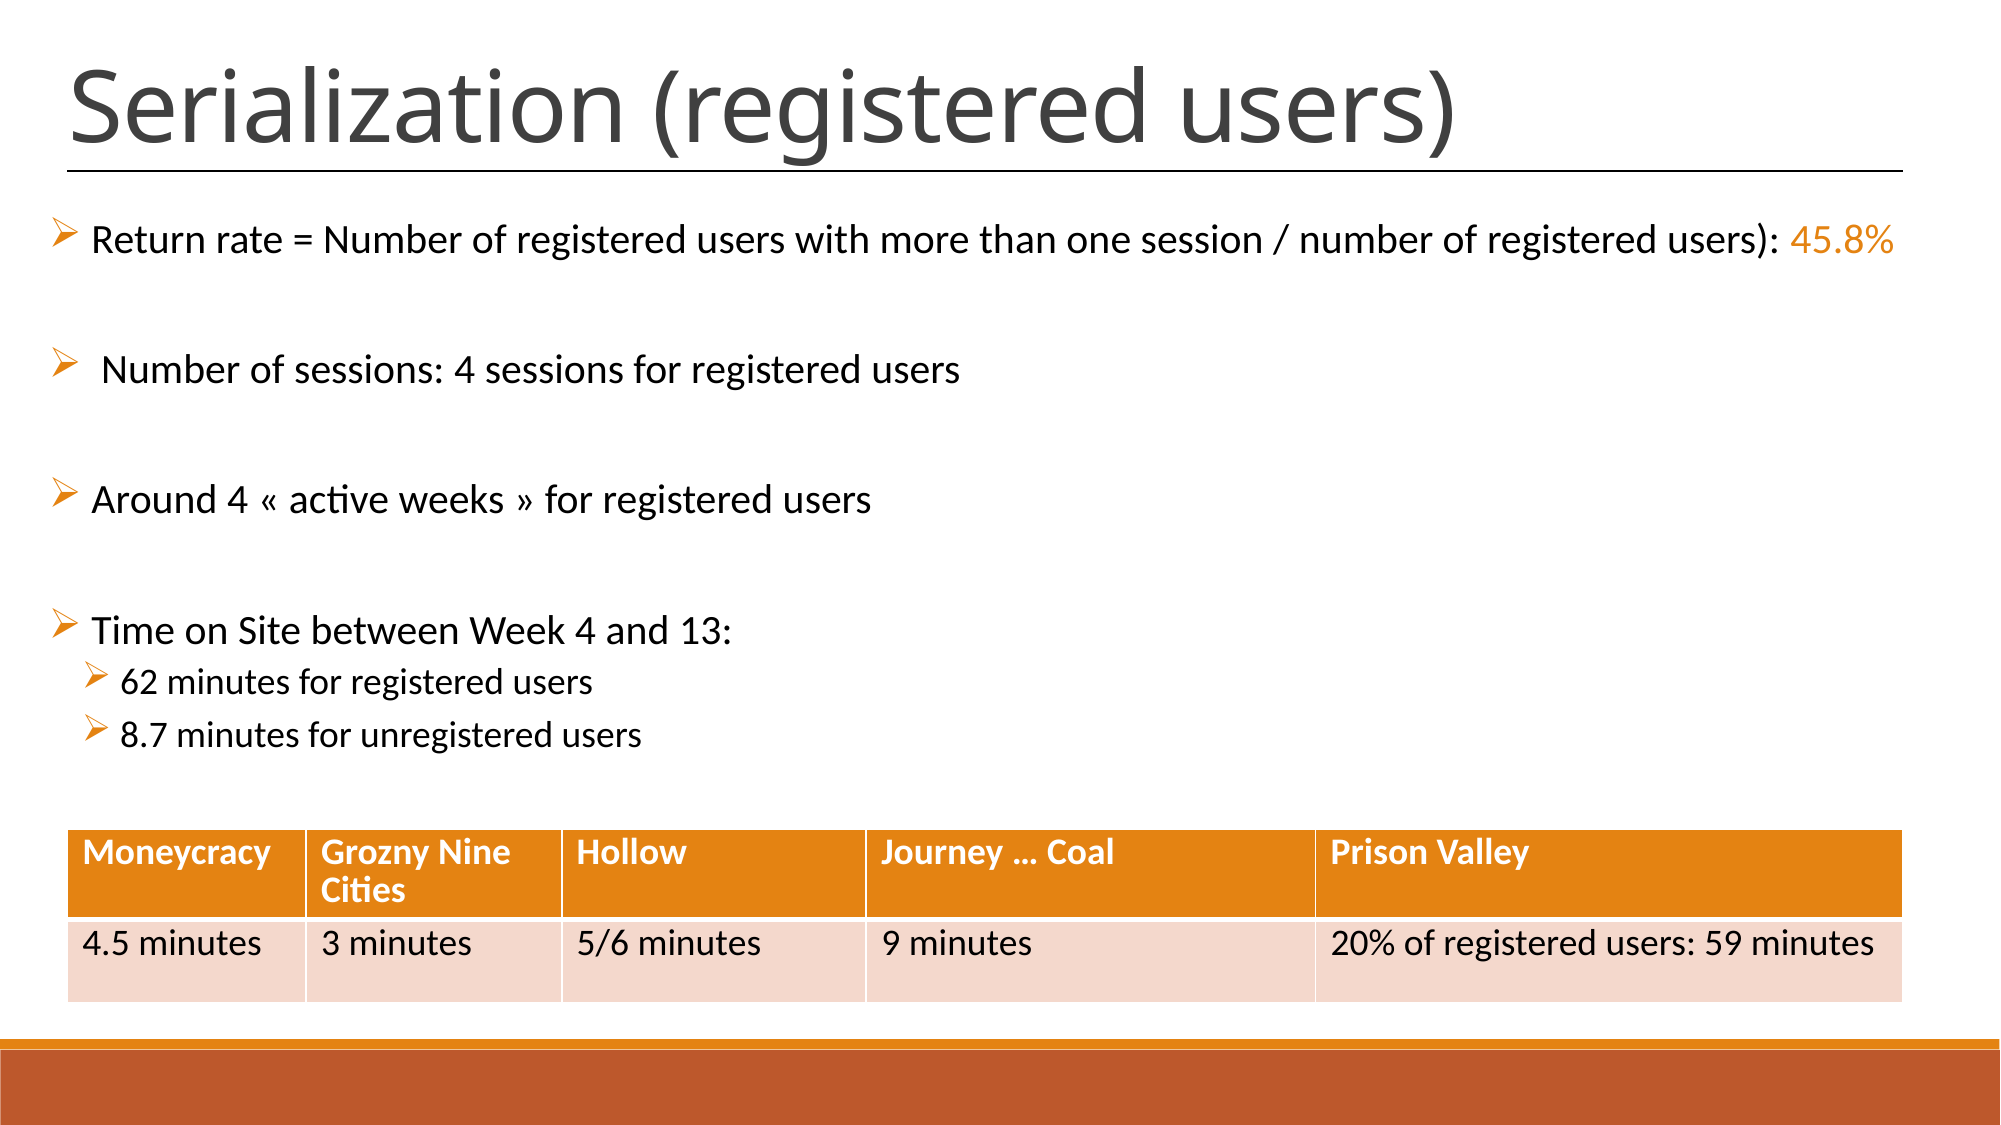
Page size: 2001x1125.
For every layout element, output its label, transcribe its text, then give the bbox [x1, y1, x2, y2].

table_header Journey … Coal [867, 830, 1315, 917]
title Serialization (registered users) [53, 26, 1704, 171]
table_cell 4.5 minutes [68, 922, 305, 1002]
table_header Grozny Nine Cities [307, 830, 561, 917]
table_cell 5/6 minutes [563, 922, 865, 1002]
table_header Moneycracy [68, 830, 305, 917]
text_box [67, 995, 1919, 1006]
table_cell 20% of registered users: 59 minutes [1316, 922, 1902, 1002]
text_box Return rate = Number of registered users with more than one session / number of registered users): 45.8% Number of sessions: 4 sessions for registered users Around 4 « active weeks » for registered users Time on Site between Week 4 and 13: 62 minutes for registered users 8.7 minutes for unregistered users [34, 209, 1951, 995]
table_header Prison Valley [1316, 830, 1902, 917]
table_cell 3 minutes [307, 922, 561, 1002]
table_cell 9 minutes [867, 922, 1315, 1002]
table_header Hollow [563, 830, 865, 917]
